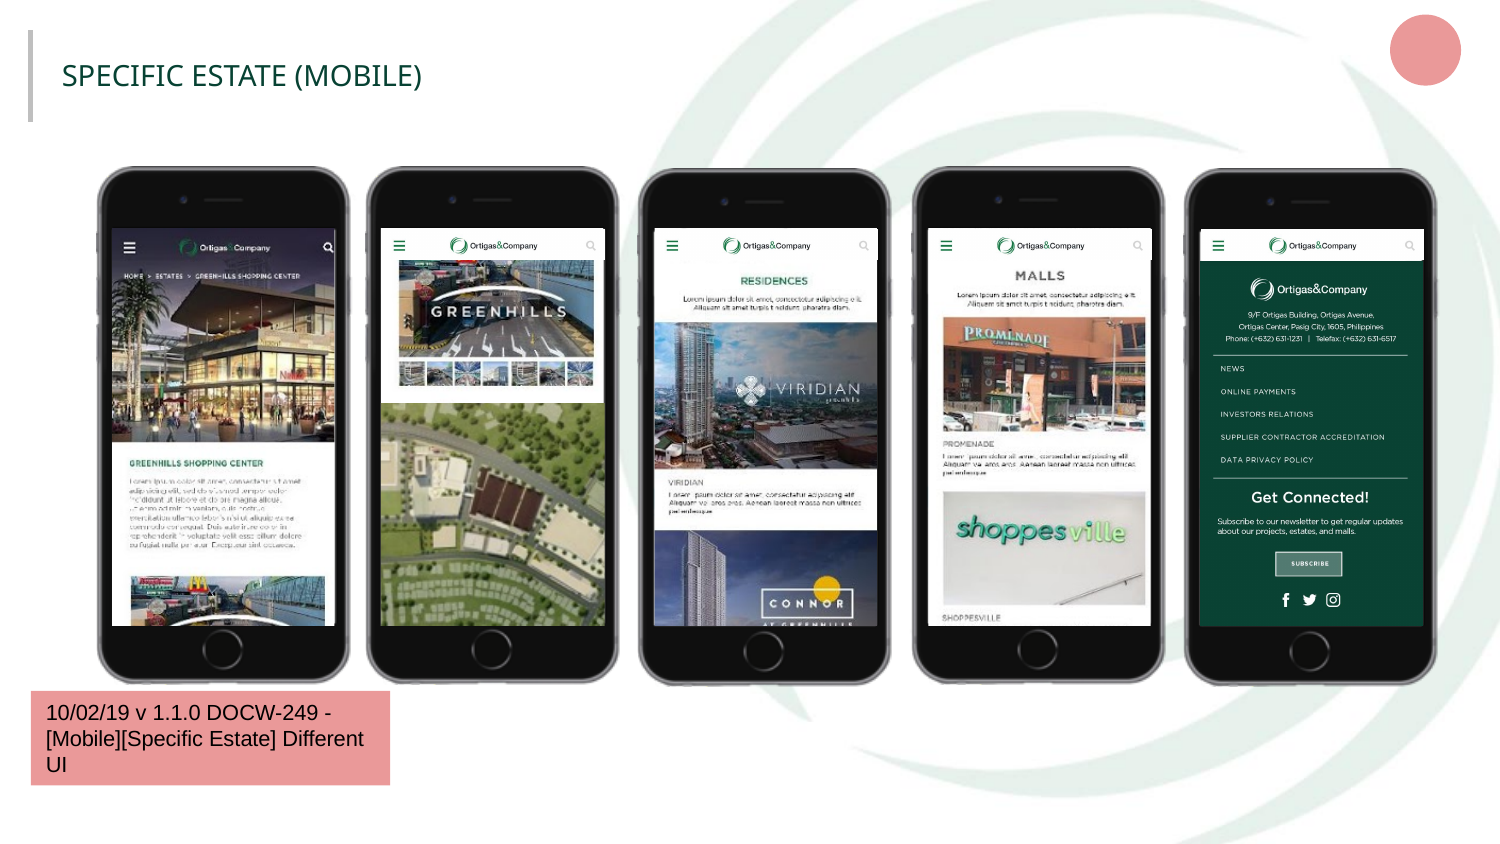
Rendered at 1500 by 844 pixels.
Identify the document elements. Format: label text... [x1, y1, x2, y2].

text_box [1390, 14, 1462, 86]
picture [0, 0, 1500, 844]
text_box 10/02/19 v 1.1.0 DOCW-249 - [Mobile][Specific Estate] Different UI [30, 690, 391, 786]
text_box SPECIFIC ESTATE (MOBILE) [46, 50, 500, 100]
